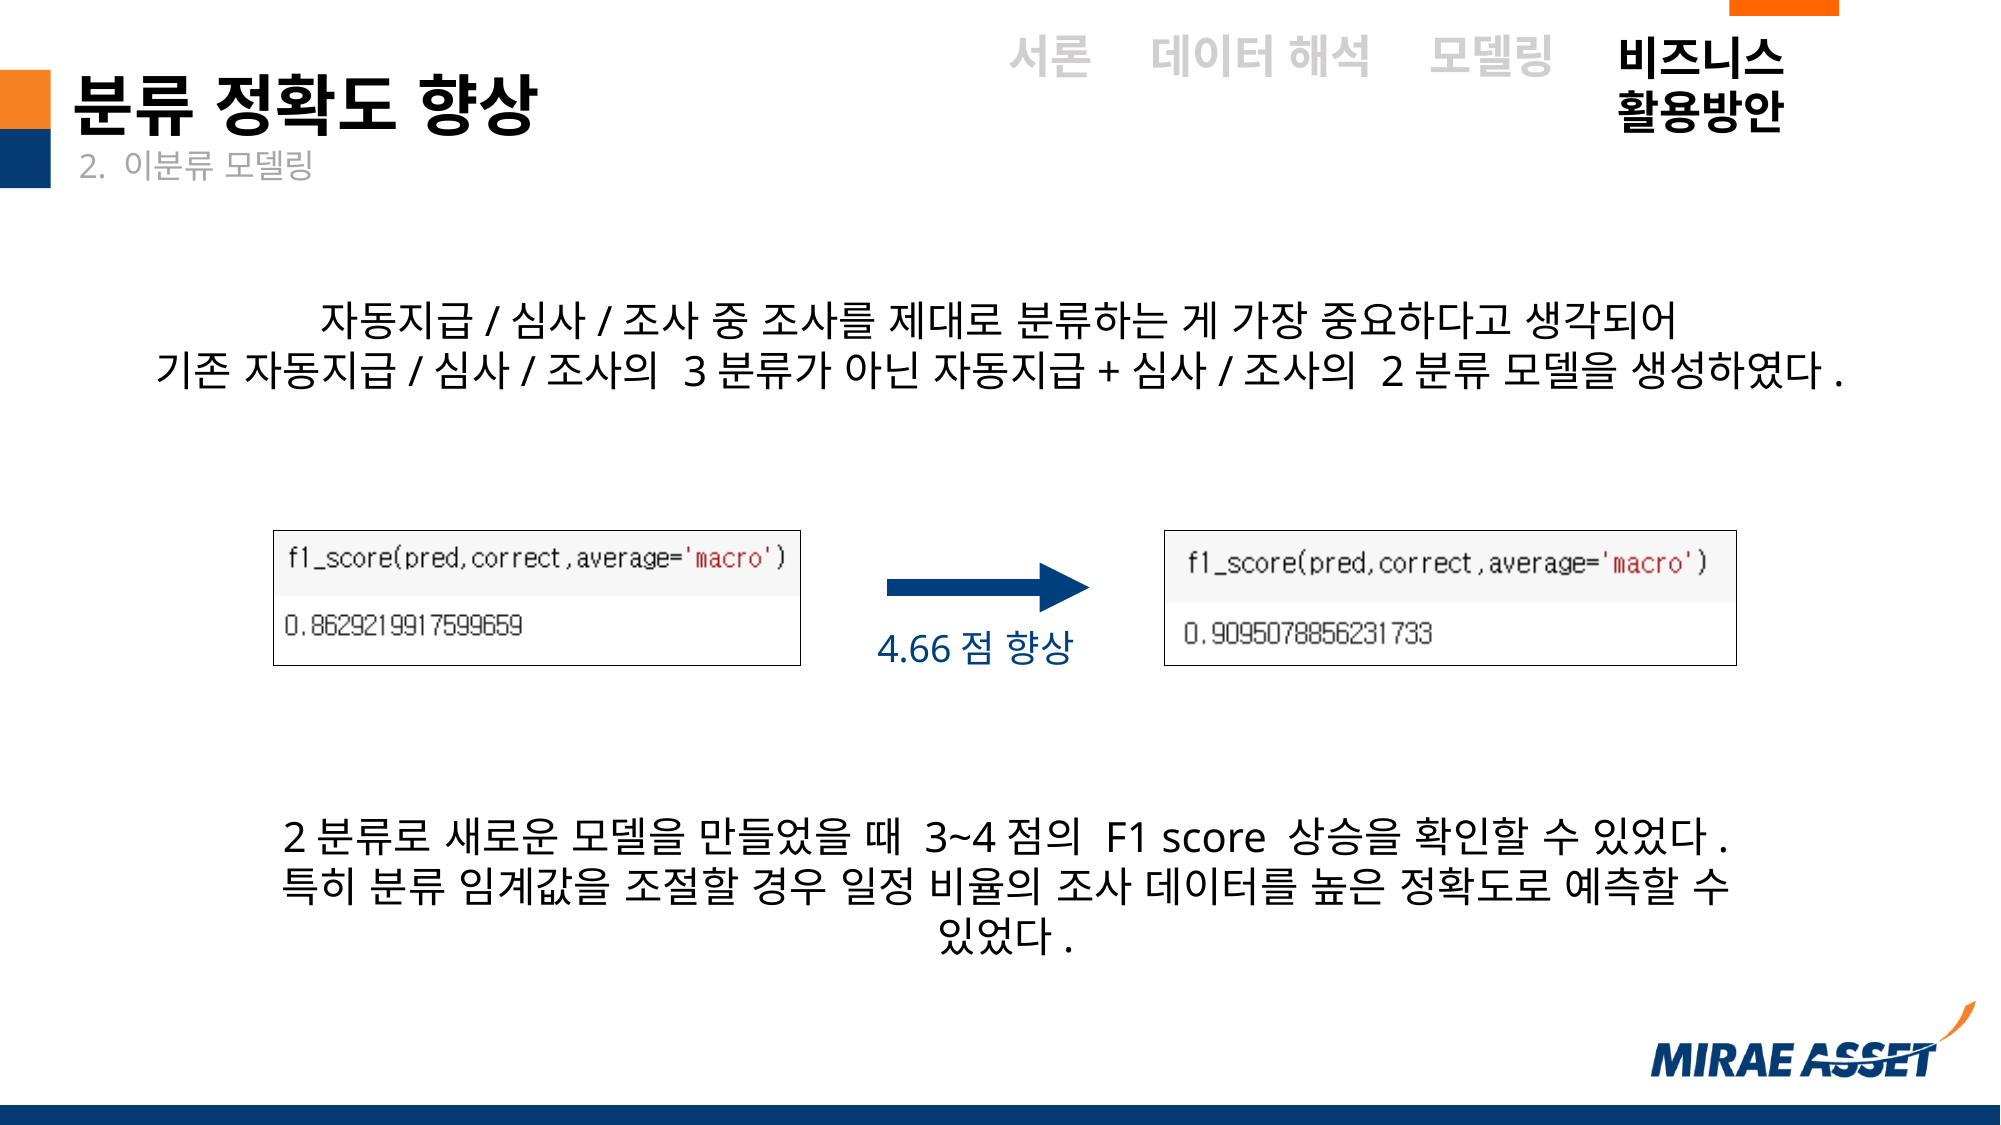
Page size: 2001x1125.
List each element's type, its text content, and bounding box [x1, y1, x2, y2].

text_box 2. 이분류 모델링 [64, 151, 393, 193]
picture [273, 530, 801, 666]
text_box 자동지급/심사/조사 중 조사를 제대로 분류하는 게 가장 중요하다고 생각되어 기존 자동지급/심사/조사의 3분류가 아닌 자동지급+심사/조사의 2분류 모델을 생성하였다. [107, 287, 1893, 402]
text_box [0, 69, 51, 189]
text_box 4.66점 향상 [862, 617, 1090, 678]
text_box 모델링 [1414, 20, 1570, 91]
text_box 서론 [994, 20, 1108, 91]
text_box [1728, 0, 1840, 17]
picture [1164, 530, 1737, 666]
text_box 비즈니스 활용방안 [1603, 21, 1977, 147]
text_box 데이터 해석 [1135, 20, 1388, 91]
text_box 분류 정확도 향상 [58, 56, 810, 151]
picture [1644, 997, 1977, 1085]
text_box 2분류로 새로운 모델을 만들었을 때 3~4점의 F1 score 상승을 확인할 수 있었다. 특히 분류 임계값을 조절할 경우 일정 비율의 조사 데이터를 높은 정확도로 예측할 수 있었다. [243, 803, 1769, 968]
